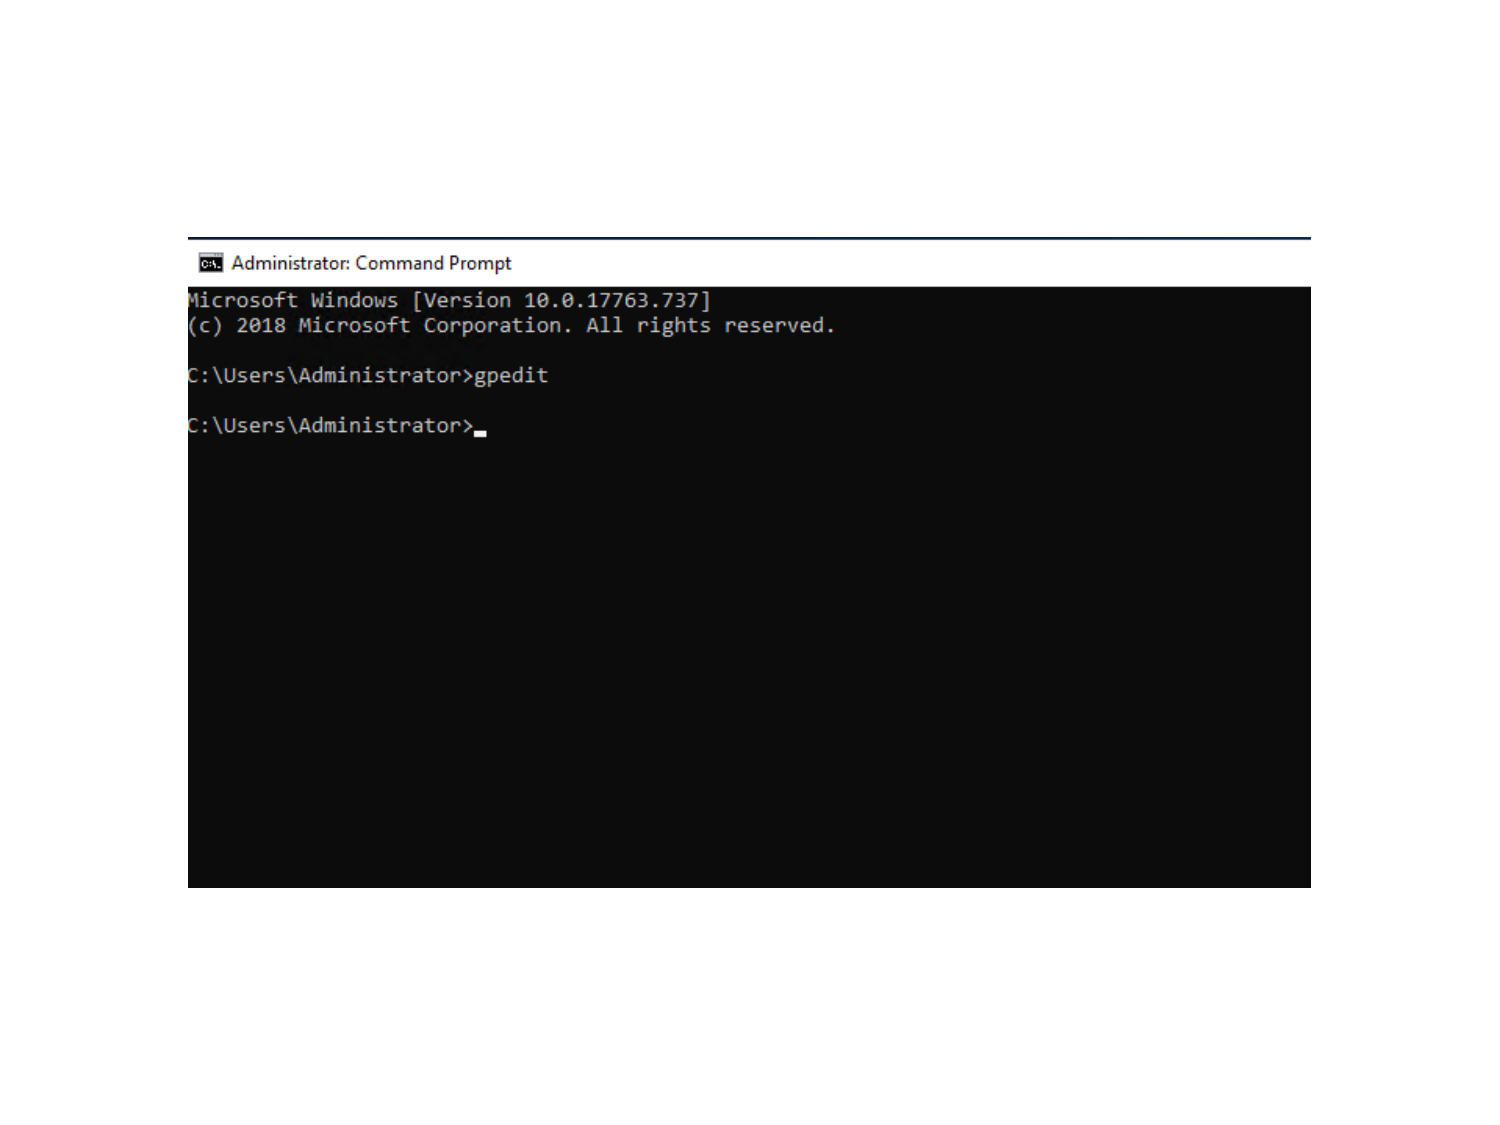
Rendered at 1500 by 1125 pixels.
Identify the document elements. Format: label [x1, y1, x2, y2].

picture [188, 237, 1311, 888]
